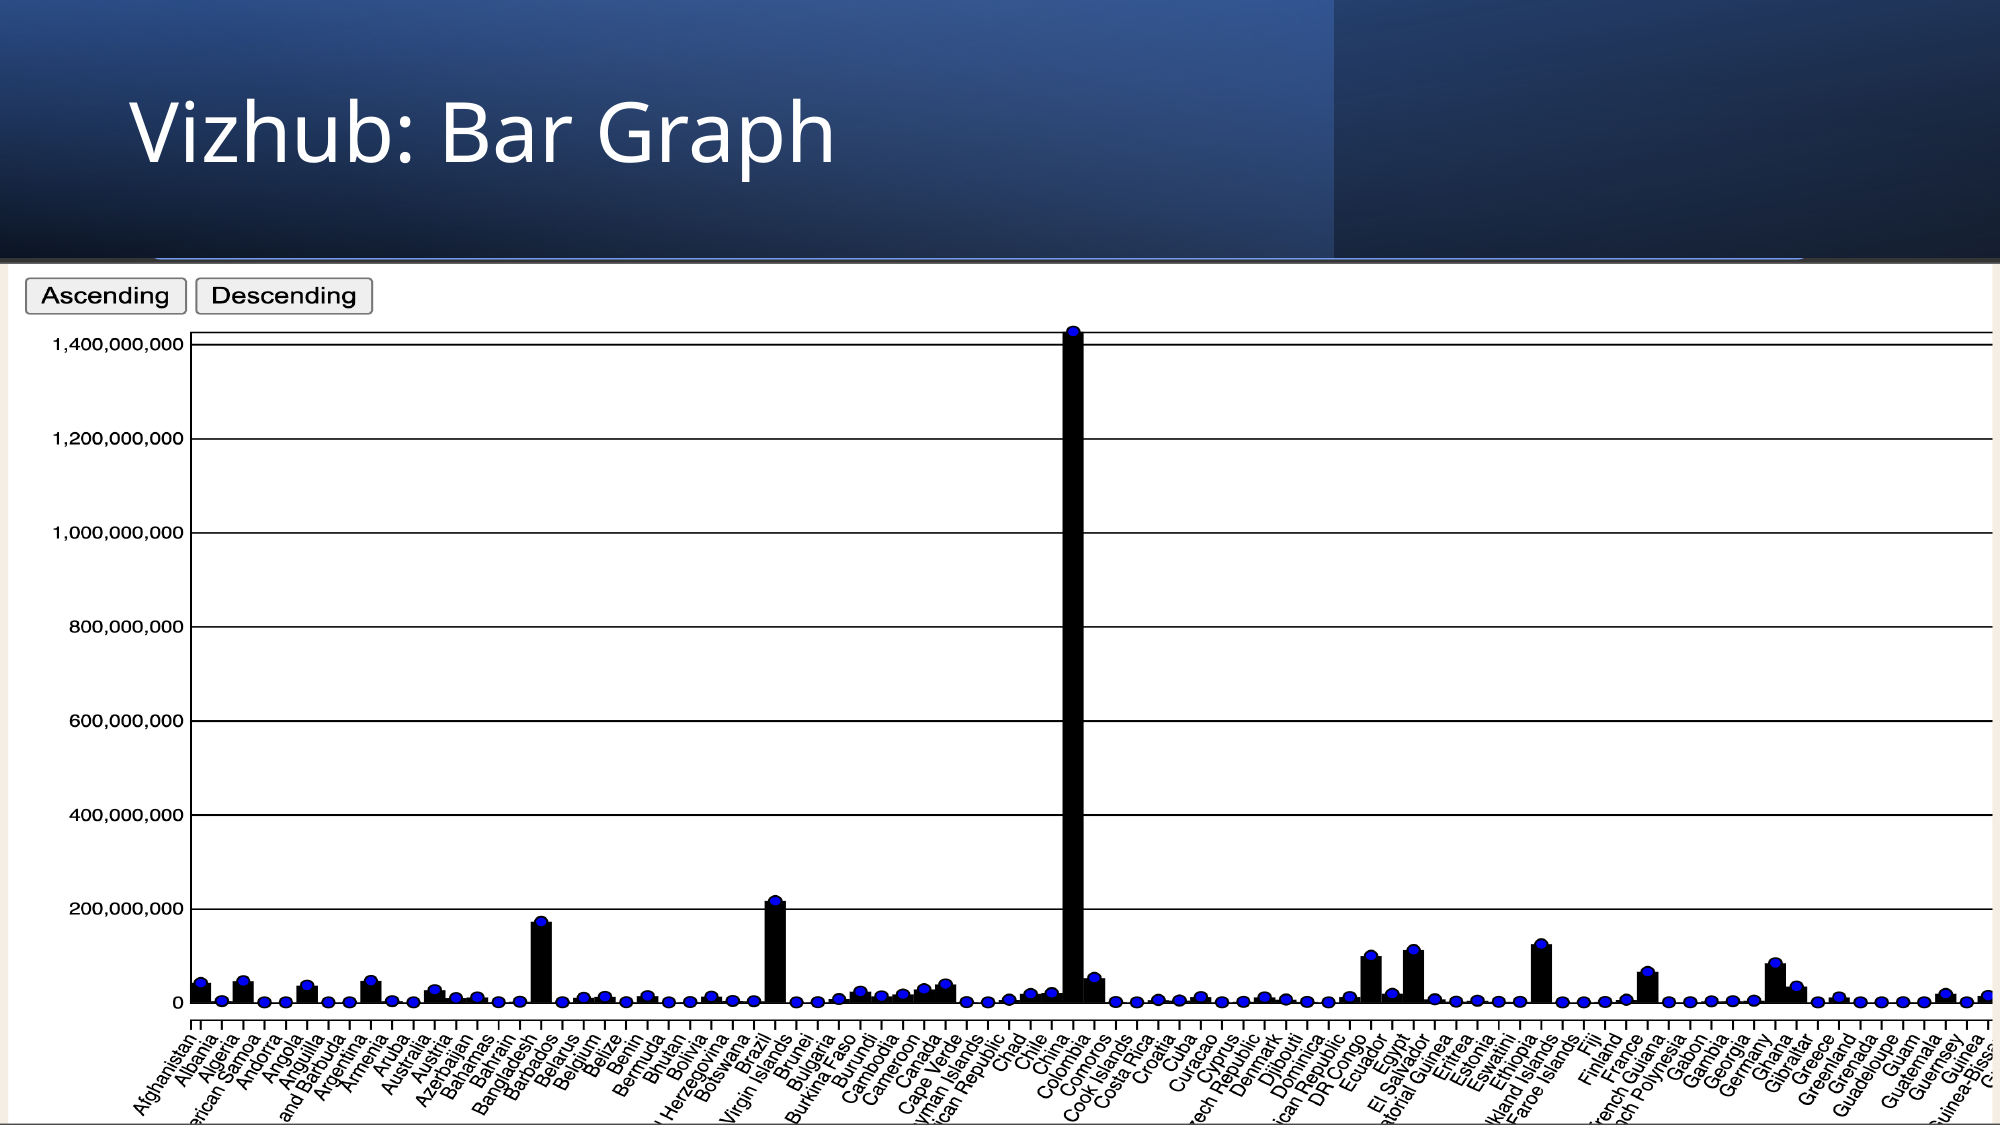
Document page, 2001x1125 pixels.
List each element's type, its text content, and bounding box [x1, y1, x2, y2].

title Vizhub: Bar Graph [114, 40, 1274, 231]
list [0, 258, 2000, 1125]
text_box [0, 0, 2000, 258]
